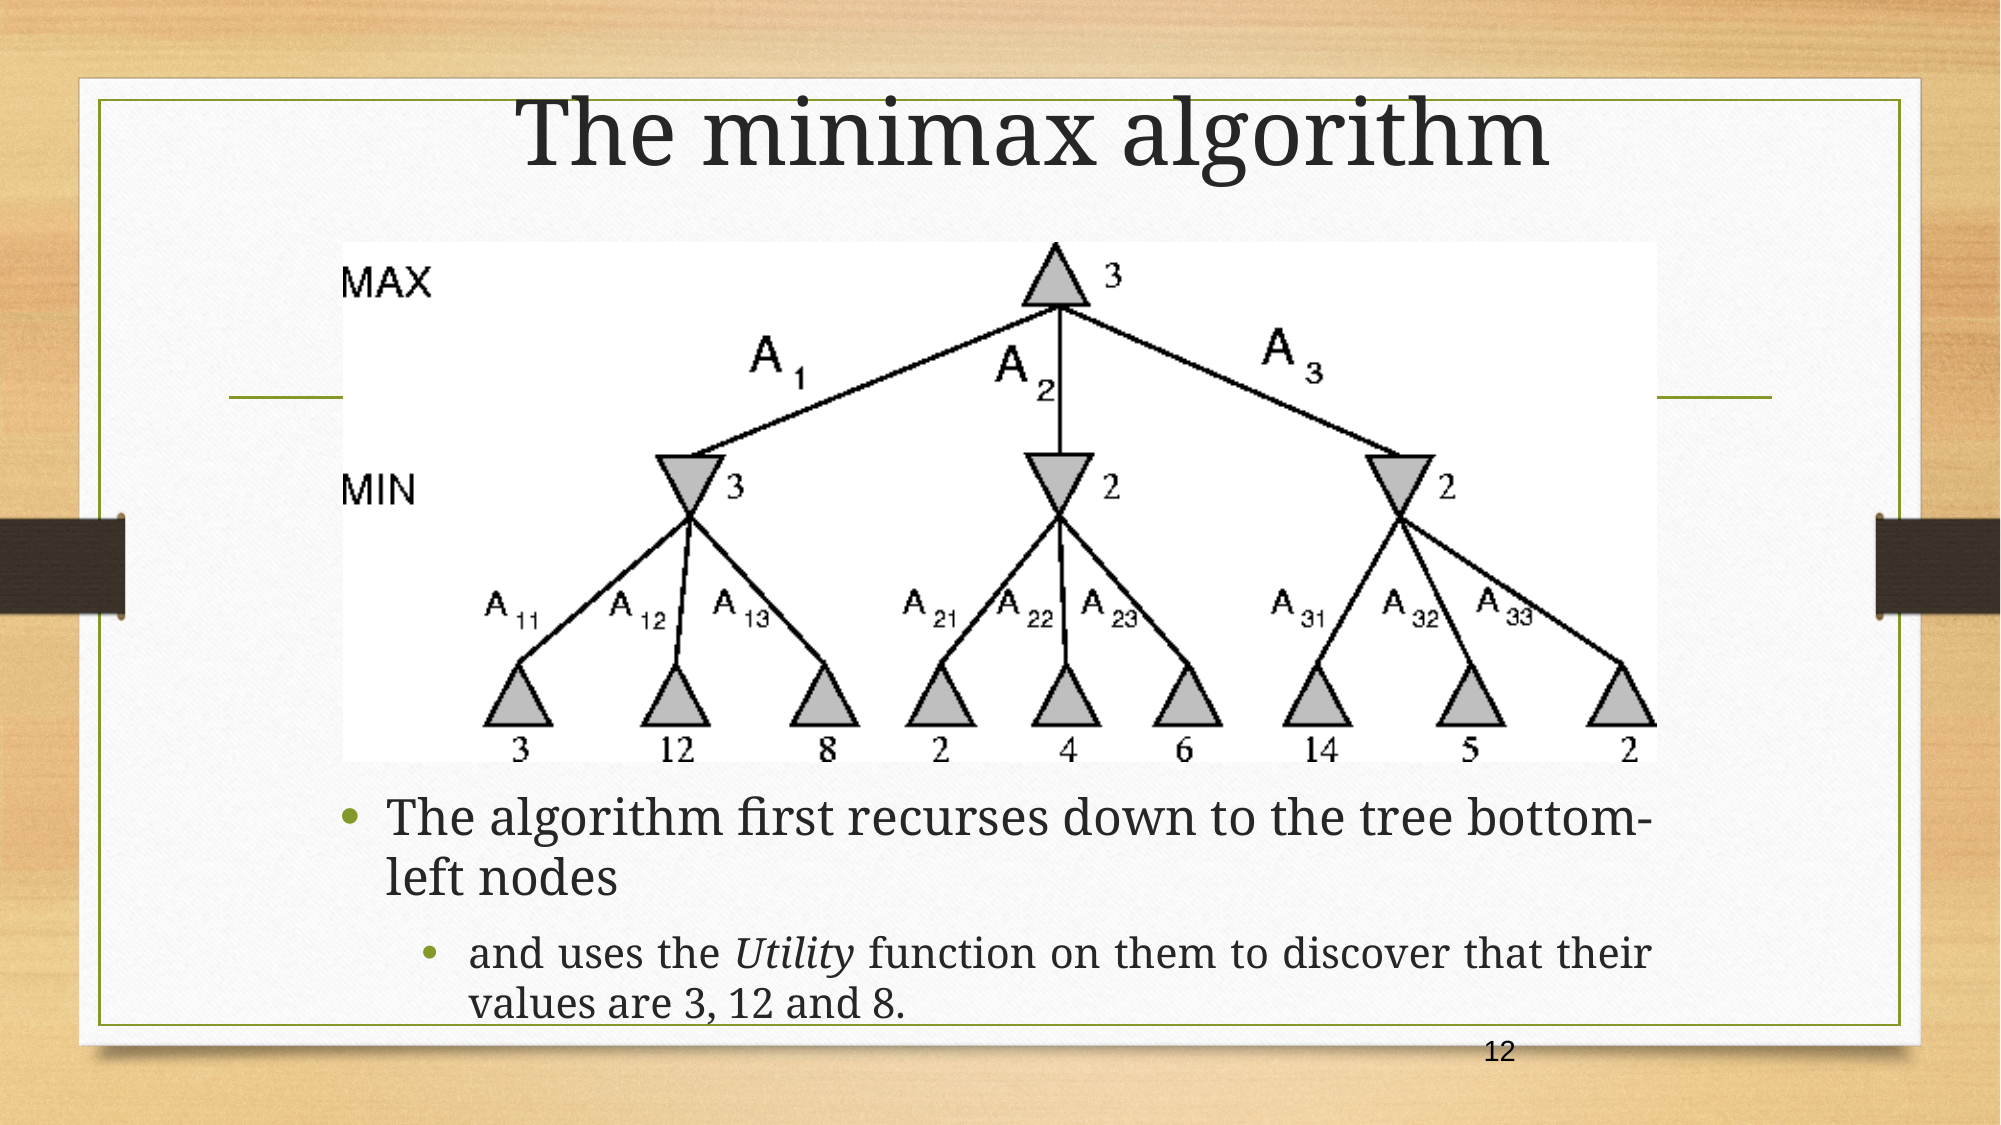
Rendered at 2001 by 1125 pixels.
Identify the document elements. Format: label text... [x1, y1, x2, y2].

text_box 12 [1474, 1024, 1526, 1075]
list The algorithm first recurses down to the tree bottom-left nodes and uses the Utility function on them to discover that their values are 3, 12 and 8. [324, 778, 1675, 1114]
title The minimax algorithm [399, 35, 1675, 223]
picture [0, 0, 2001, 1125]
